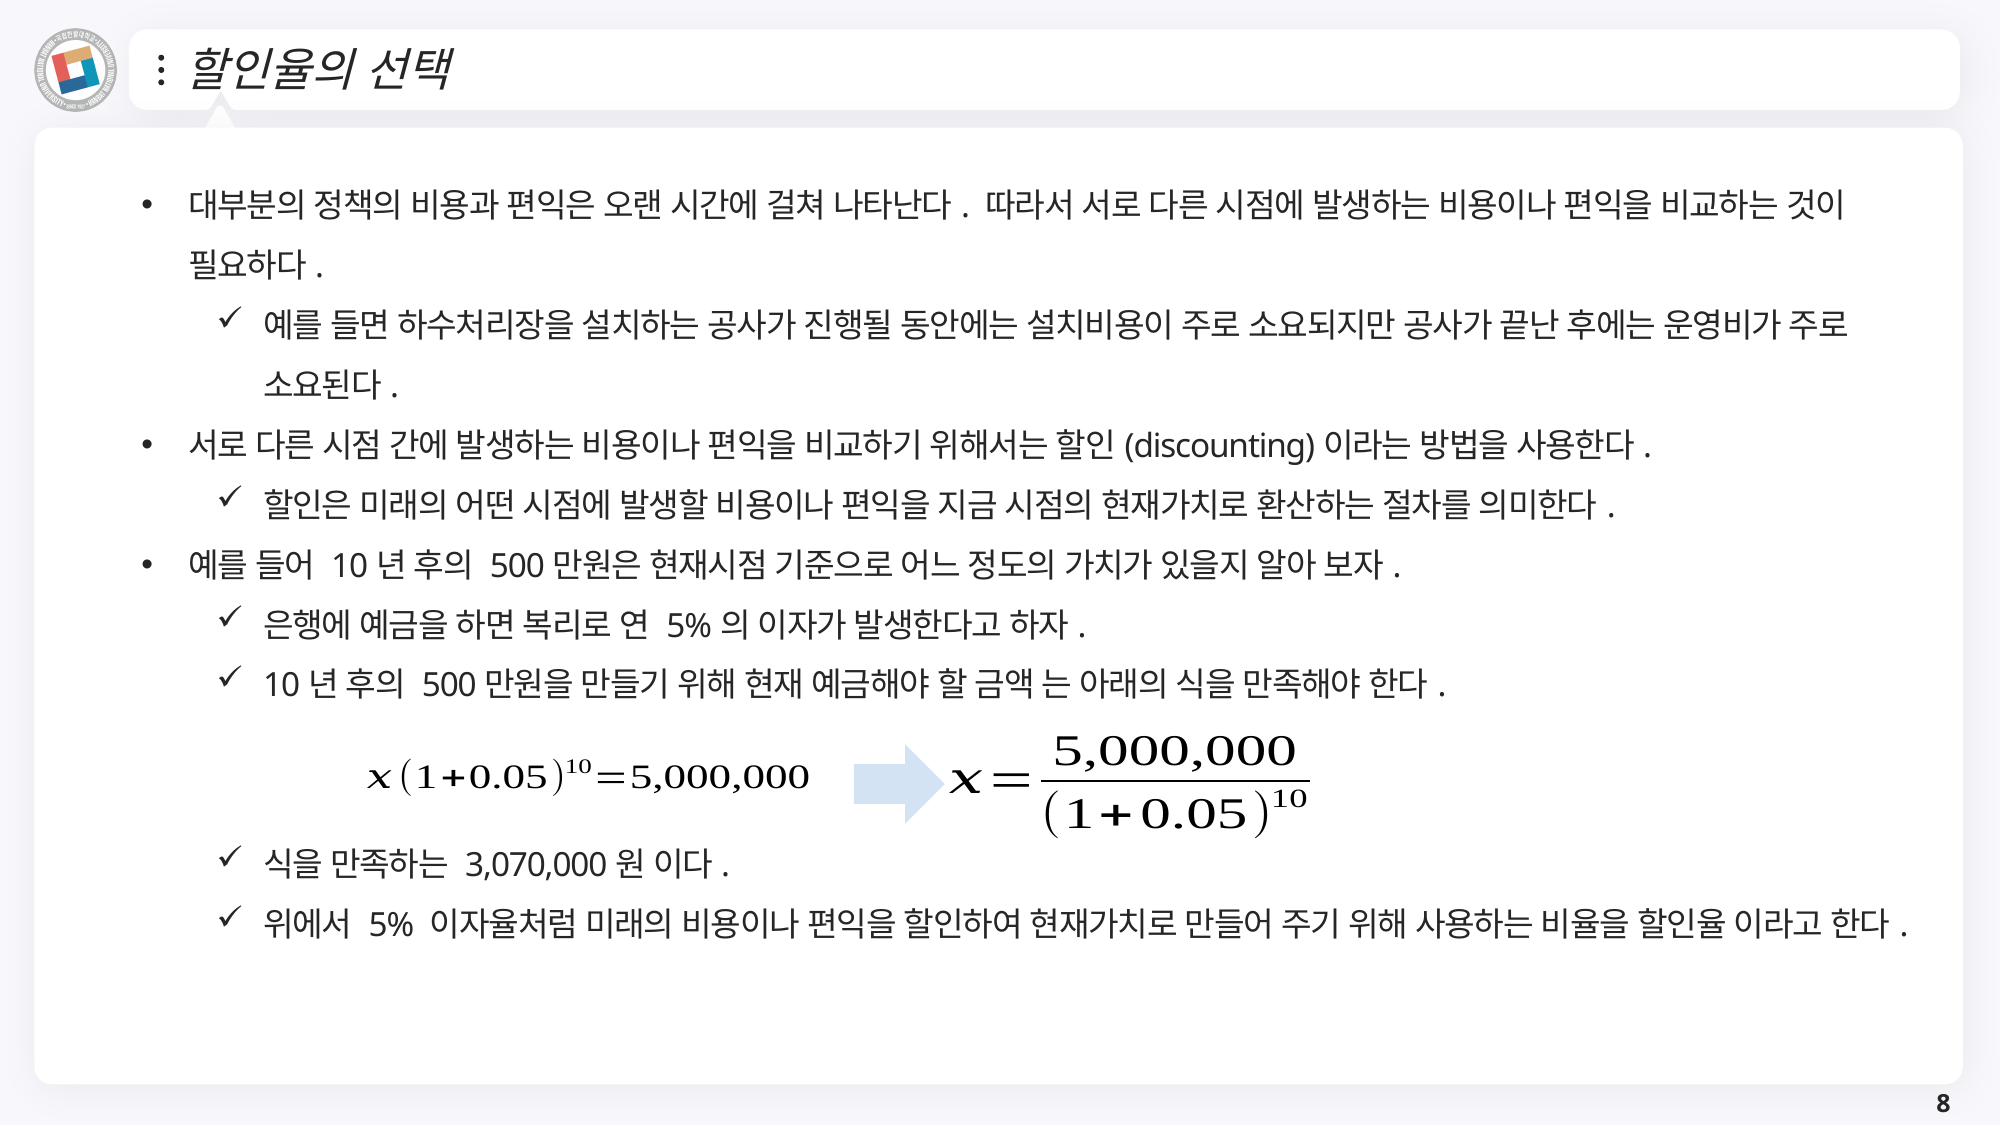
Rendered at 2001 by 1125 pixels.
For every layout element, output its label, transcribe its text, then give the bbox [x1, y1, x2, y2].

text_box [852, 740, 948, 828]
picture [34, 28, 117, 112]
title 할인율의 선택 [170, 52, 1882, 91]
slide_number 8 [1515, 1084, 1966, 1124]
